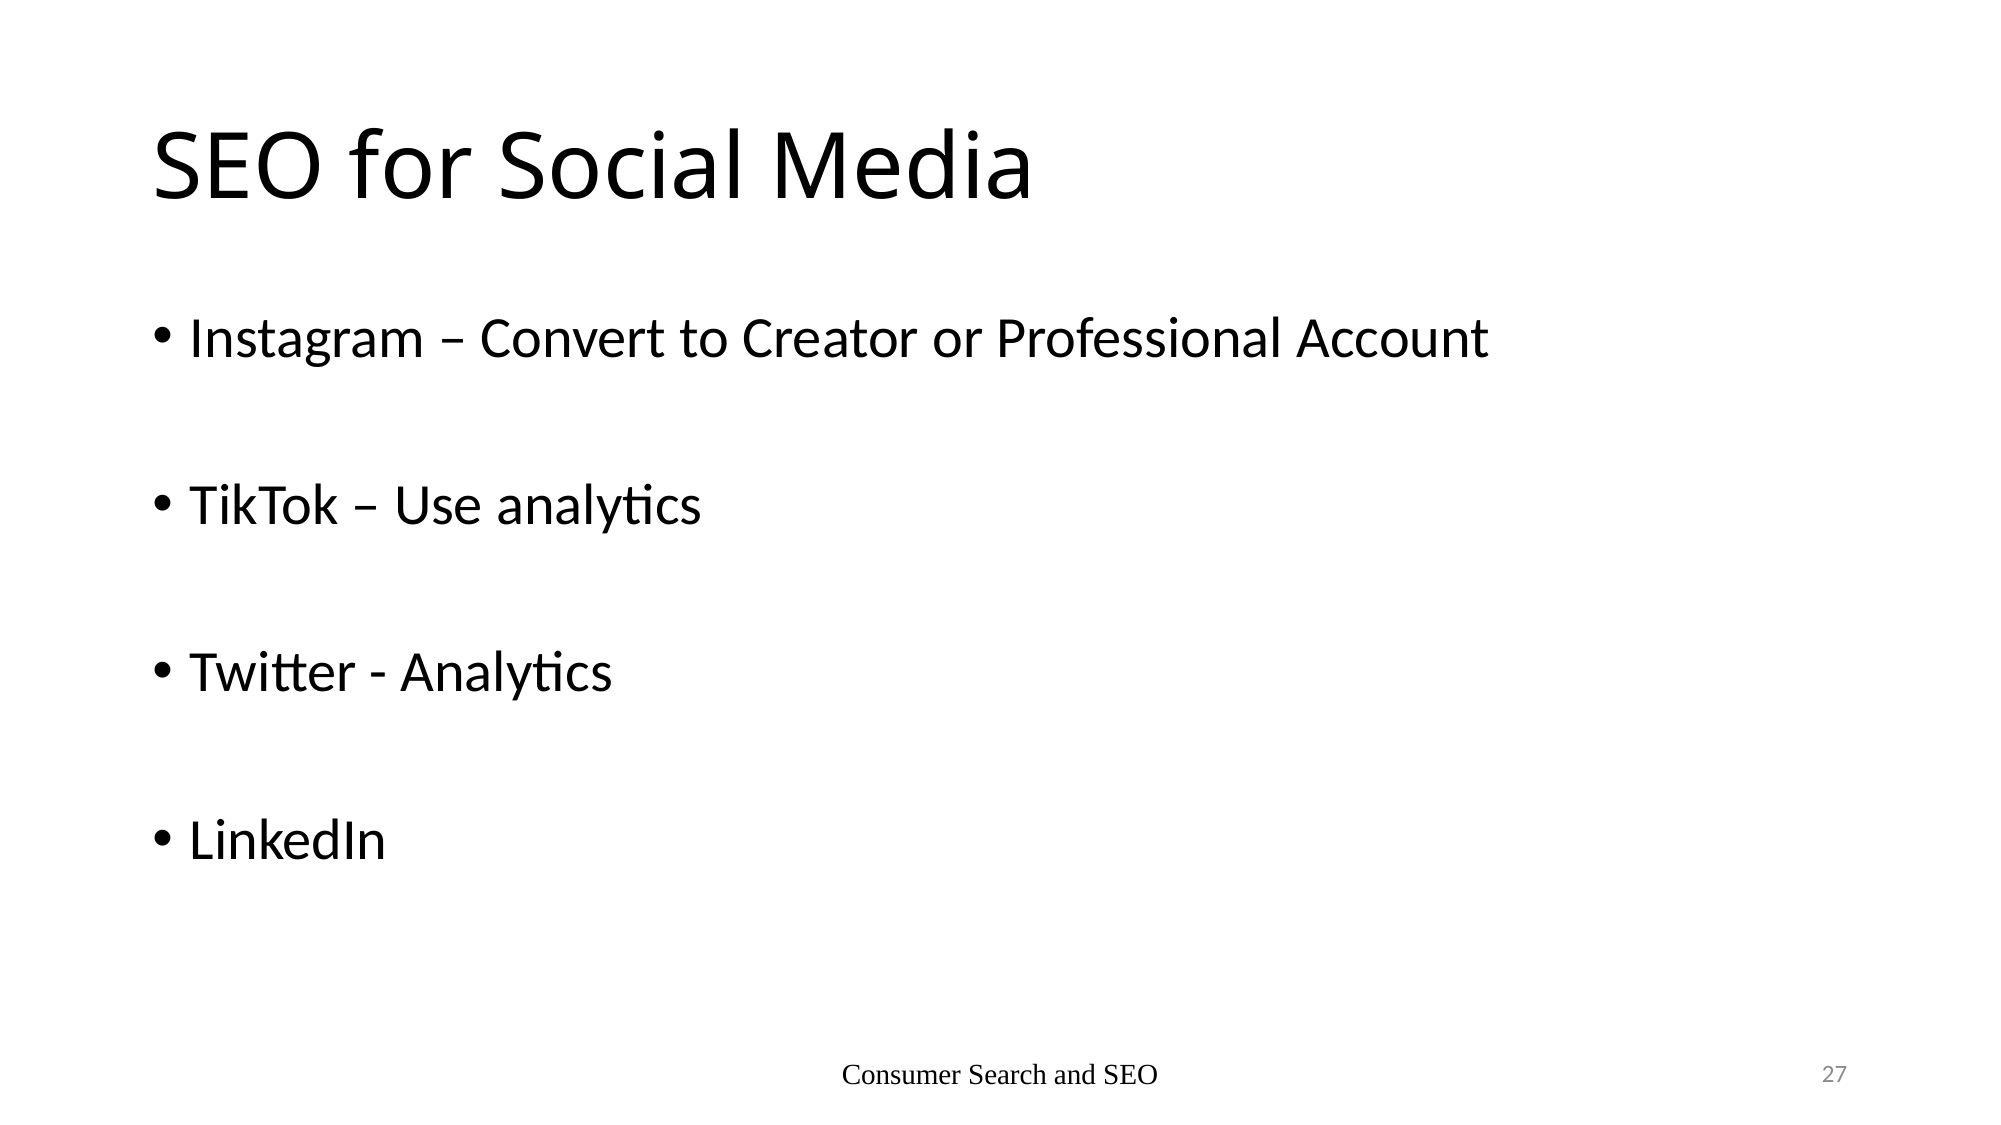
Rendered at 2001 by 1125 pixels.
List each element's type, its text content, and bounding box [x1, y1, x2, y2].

title SEO for Social Media [137, 59, 1863, 278]
footer Consumer Search and SEO [662, 1042, 1338, 1103]
list Instagram – Convert to Creator or Professional Account TikTok – Use analytics Twitter - Analytics LinkedIn [137, 299, 1863, 1014]
slide_number 27 [1412, 1042, 1863, 1103]
